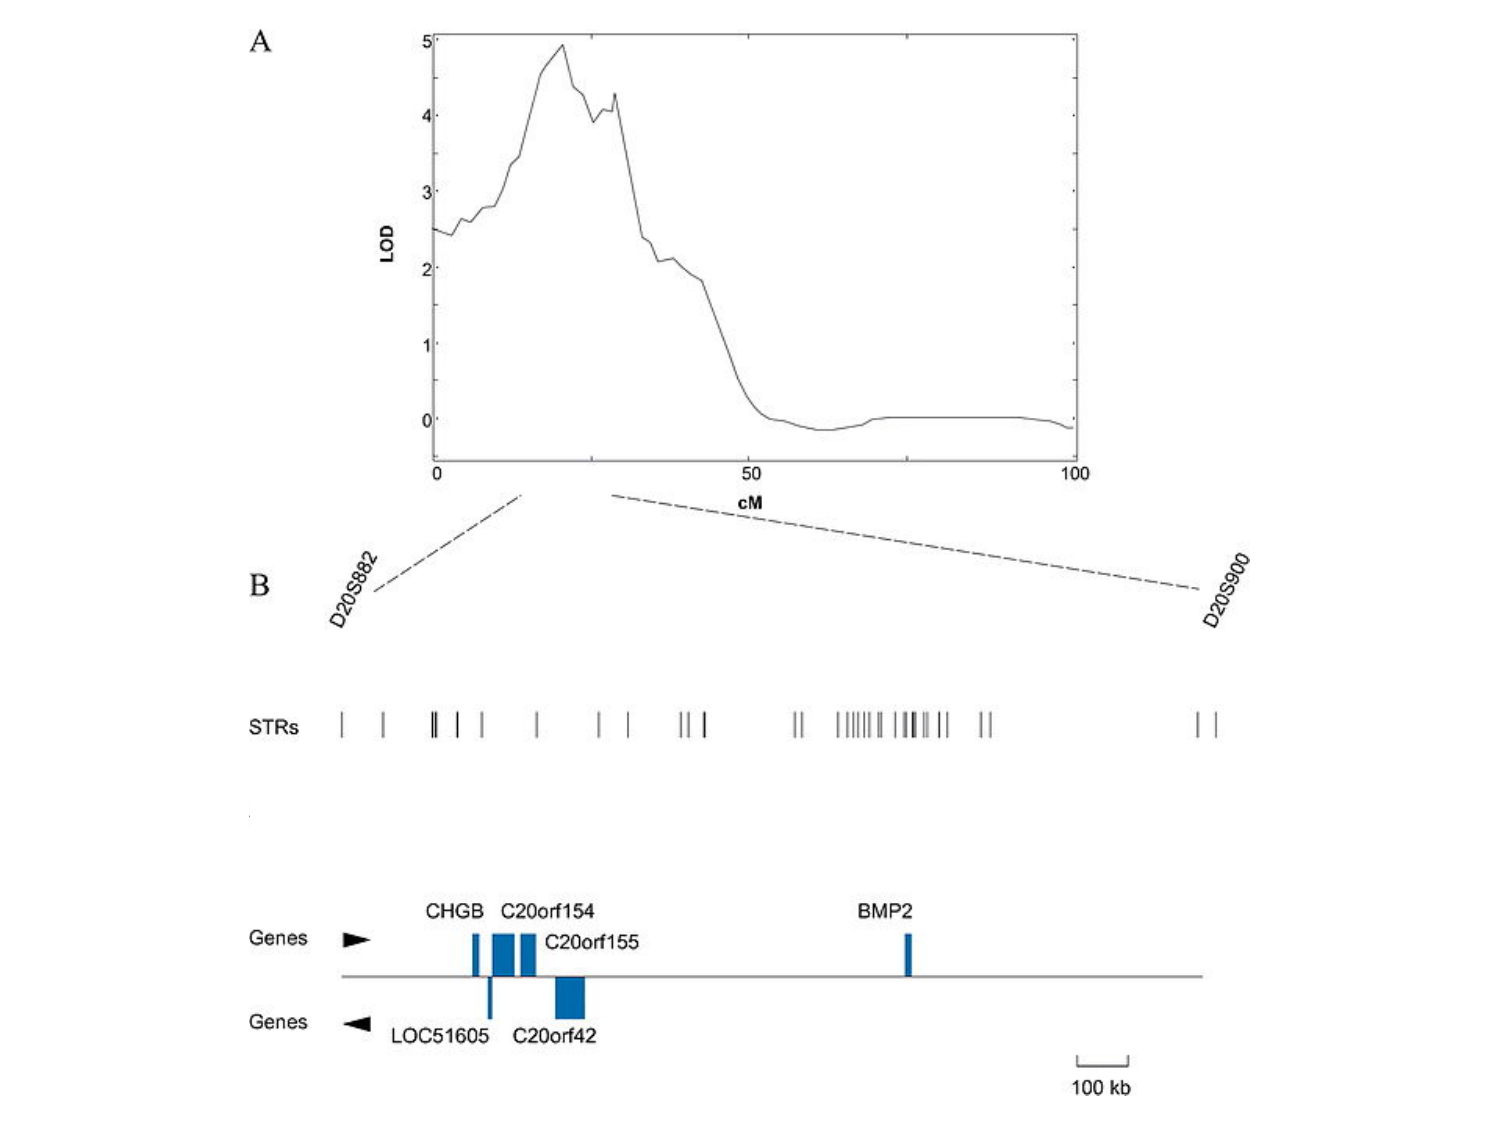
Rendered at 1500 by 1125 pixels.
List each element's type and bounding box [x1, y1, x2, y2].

picture [249, 29, 1251, 1096]
